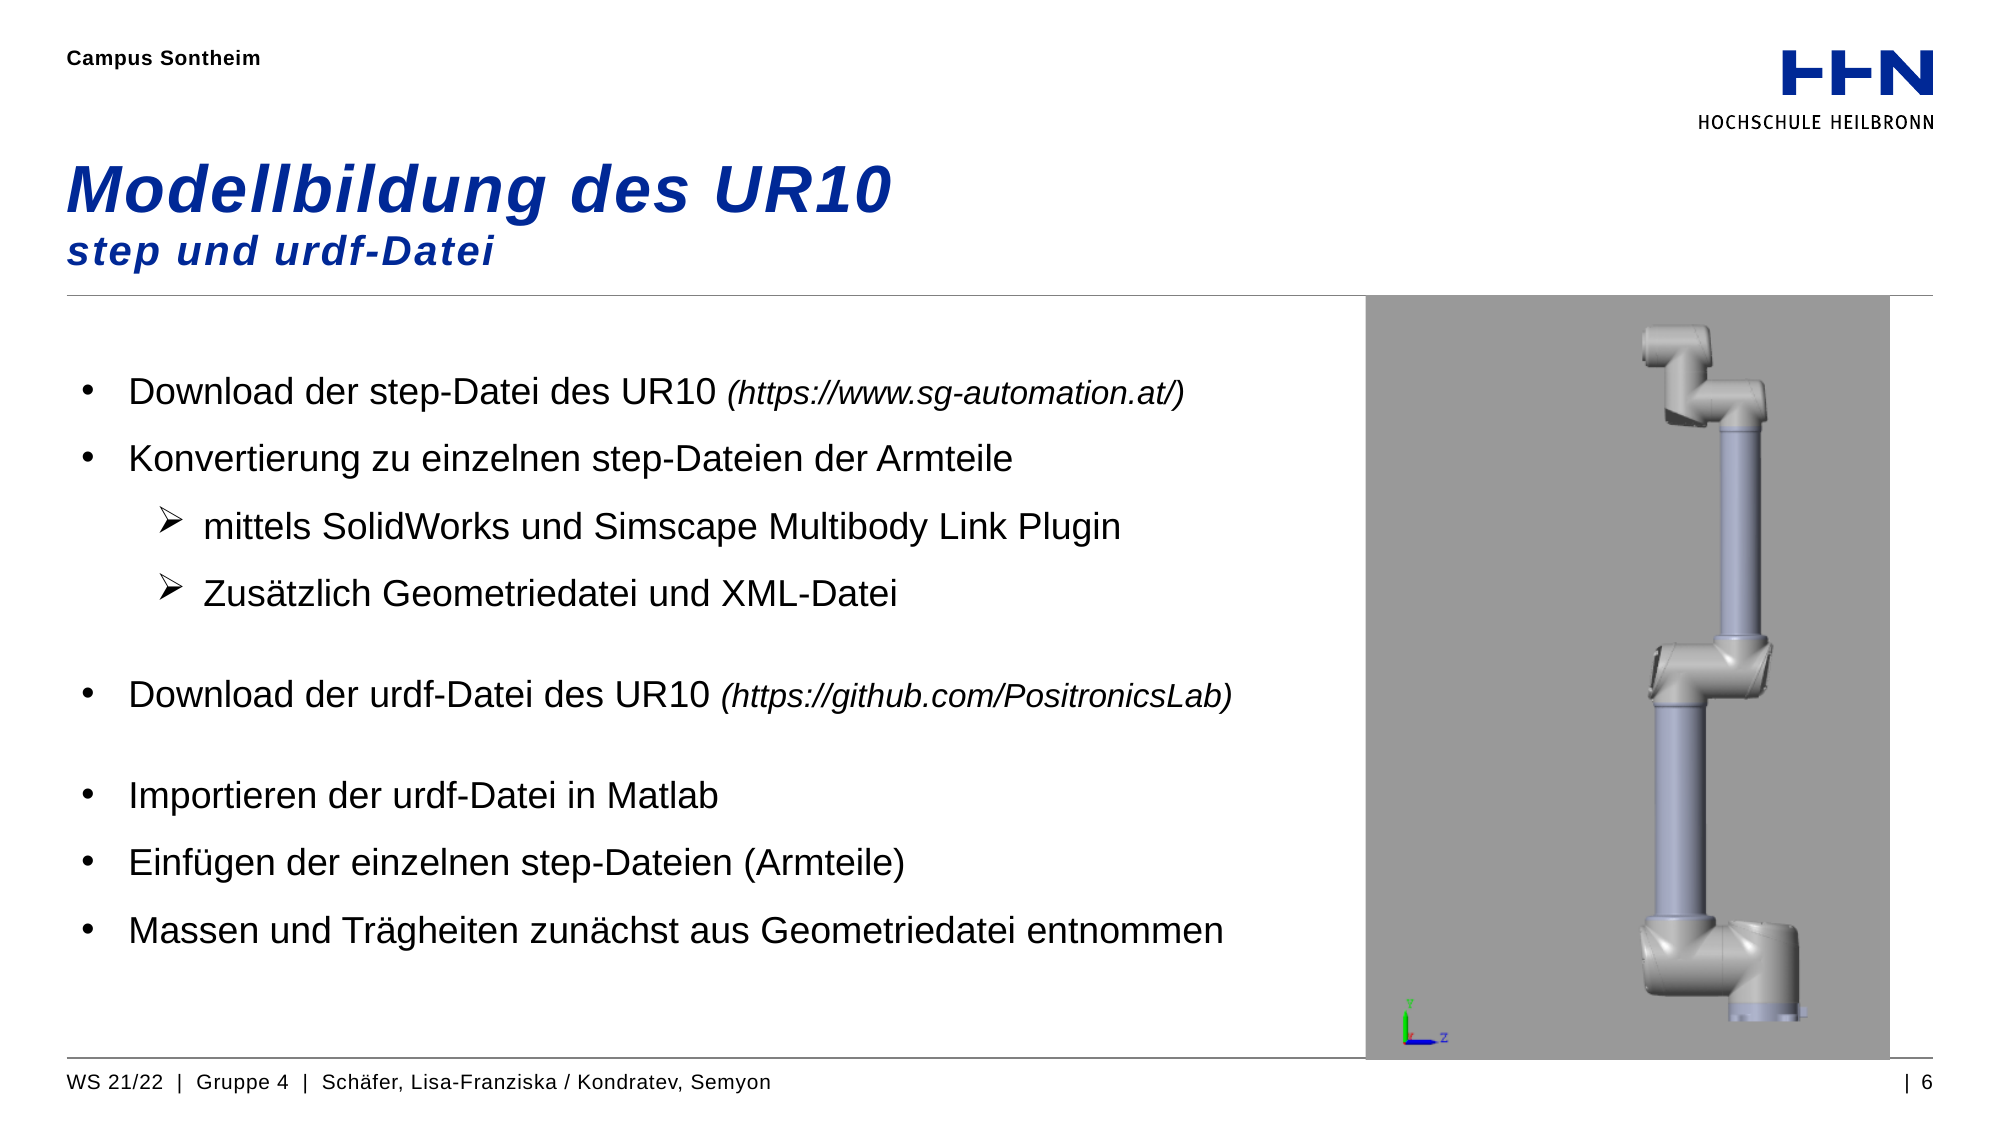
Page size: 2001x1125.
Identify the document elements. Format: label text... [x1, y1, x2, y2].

slide_number Campus Sontheim [66, 45, 1277, 81]
picture [1365, 295, 1903, 1060]
text_box Download der step-Datei des UR10 (https://www.sg-automation.at/) Konvertierung zu einzelnen step-Dateien der Armteile mittels SolidWorks und Simscape Multibody Link Plugin Zusätzlich Geometriedatei und XML-Datei Download der urdf-Datei des UR10 (https://github.com/PositronicsLab) Importieren der urdf-Datei in Matlab Einfügen der einzelnen step-Dateien (Armteile) Massen und Trägheiten zunächst aus Geometriedatei entnommen [66, 336, 1308, 1026]
slide_number | 6 [1621, 1068, 1933, 1105]
text_box Modellbildung des UR10 step und urdf-Datei [66, 152, 1933, 295]
footer WS 21/22 | Gruppe 4 | Schäfer, Lisa-Franziska / Kondratev, Semyon [66, 1068, 1277, 1105]
